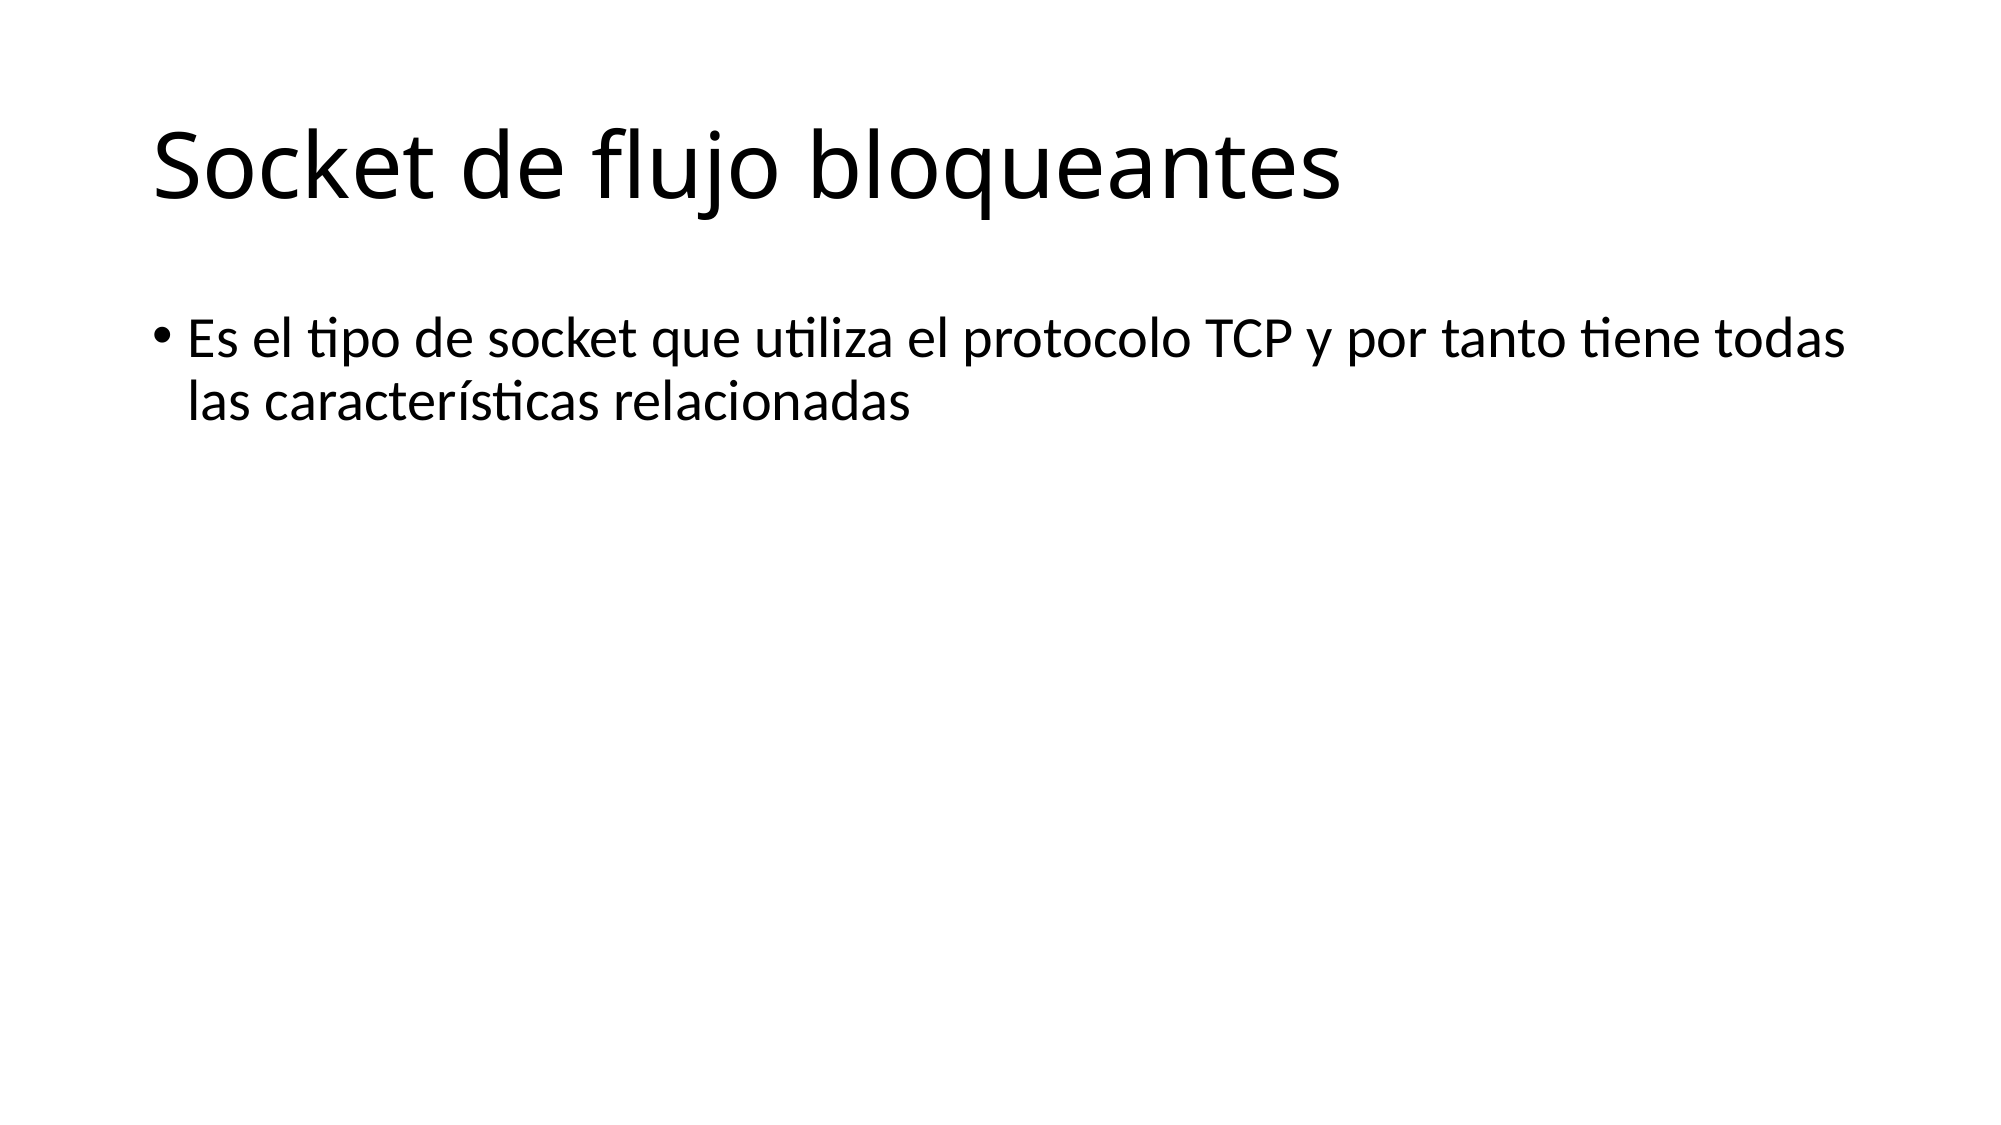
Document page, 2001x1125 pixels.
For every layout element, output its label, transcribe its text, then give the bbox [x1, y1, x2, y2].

text_box Es el tipo de socket que utiliza el protocolo TCP y por tanto tiene todas las características relacionadas [137, 299, 1863, 1013]
text_box Socket de flujo bloqueantes [137, 59, 1863, 278]
